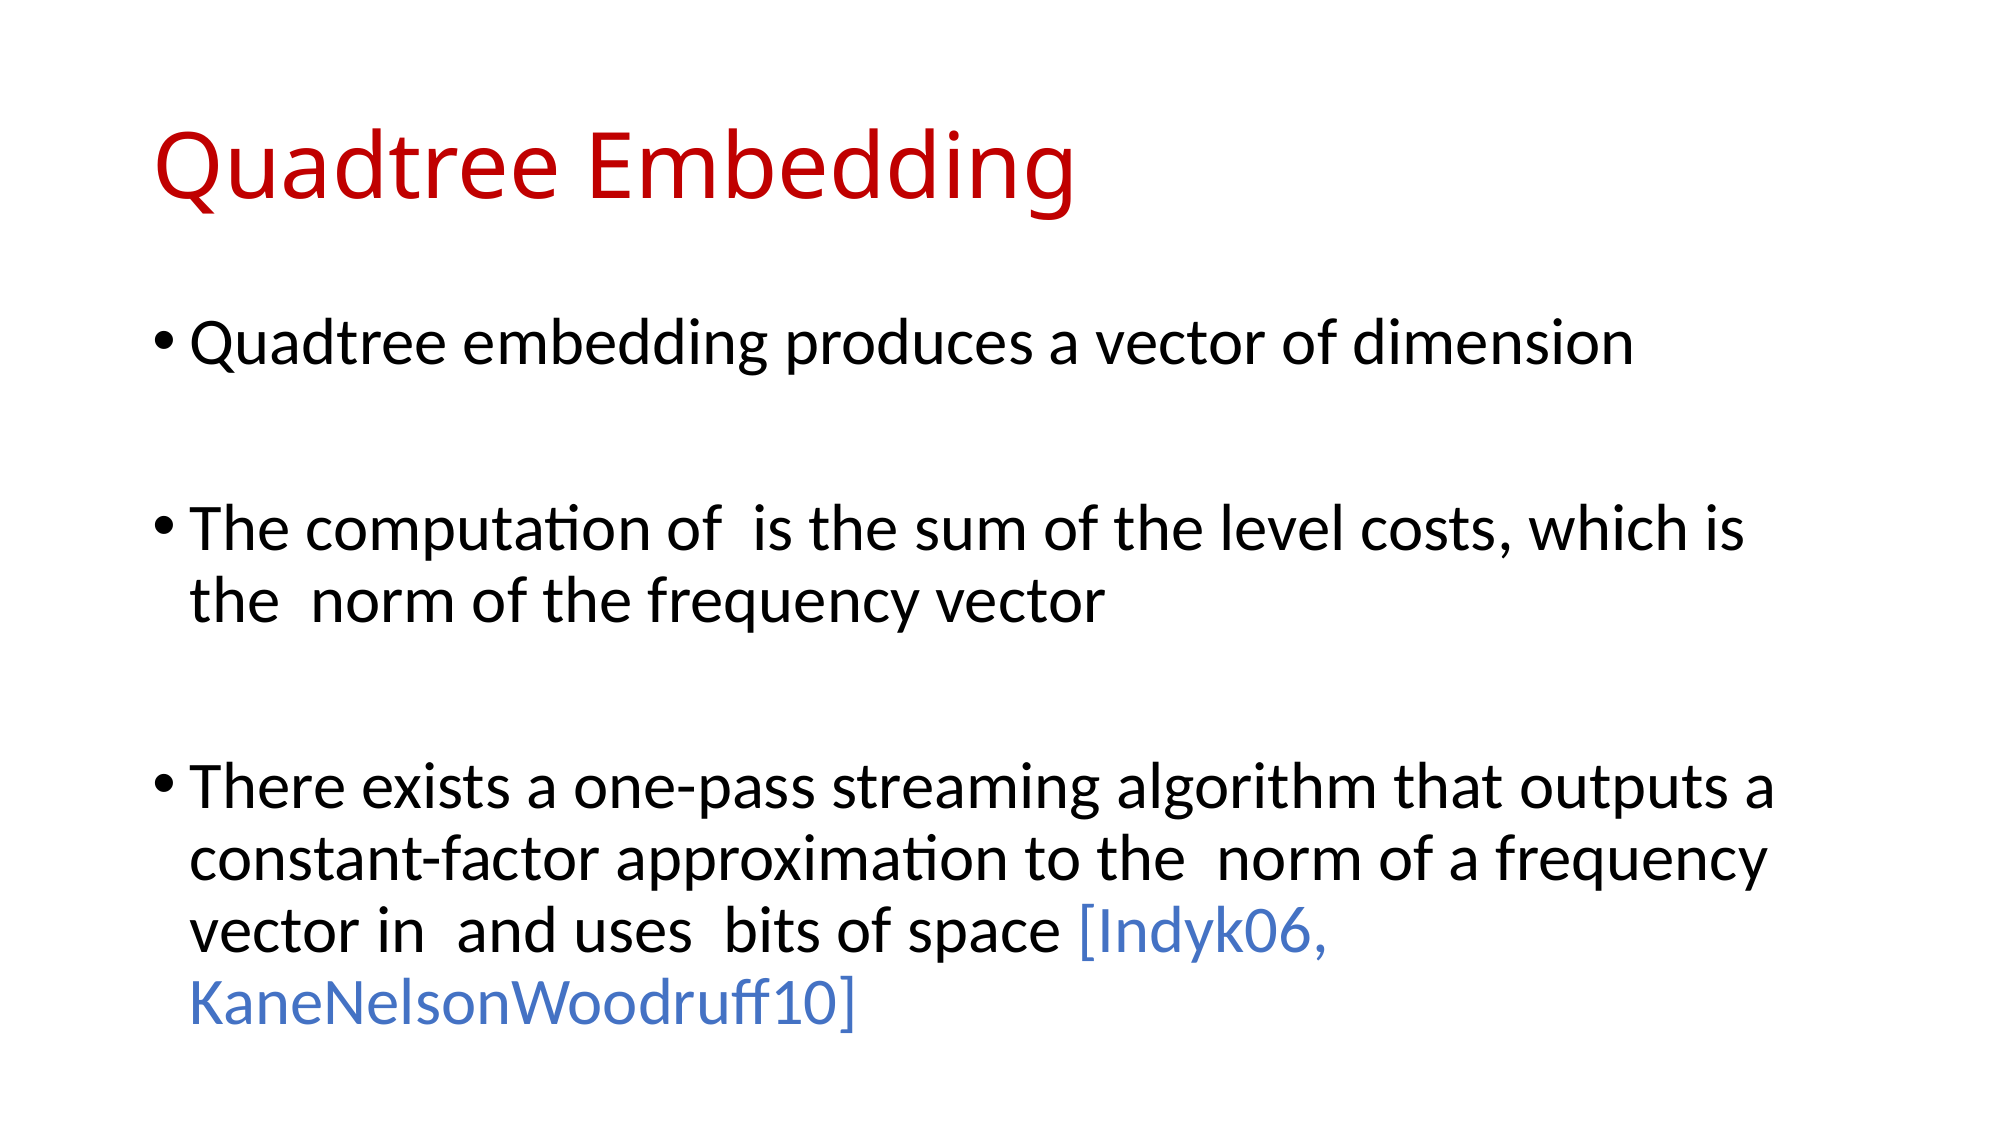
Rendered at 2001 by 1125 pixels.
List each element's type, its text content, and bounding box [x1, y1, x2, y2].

title Quadtree Embedding [137, 59, 1863, 278]
